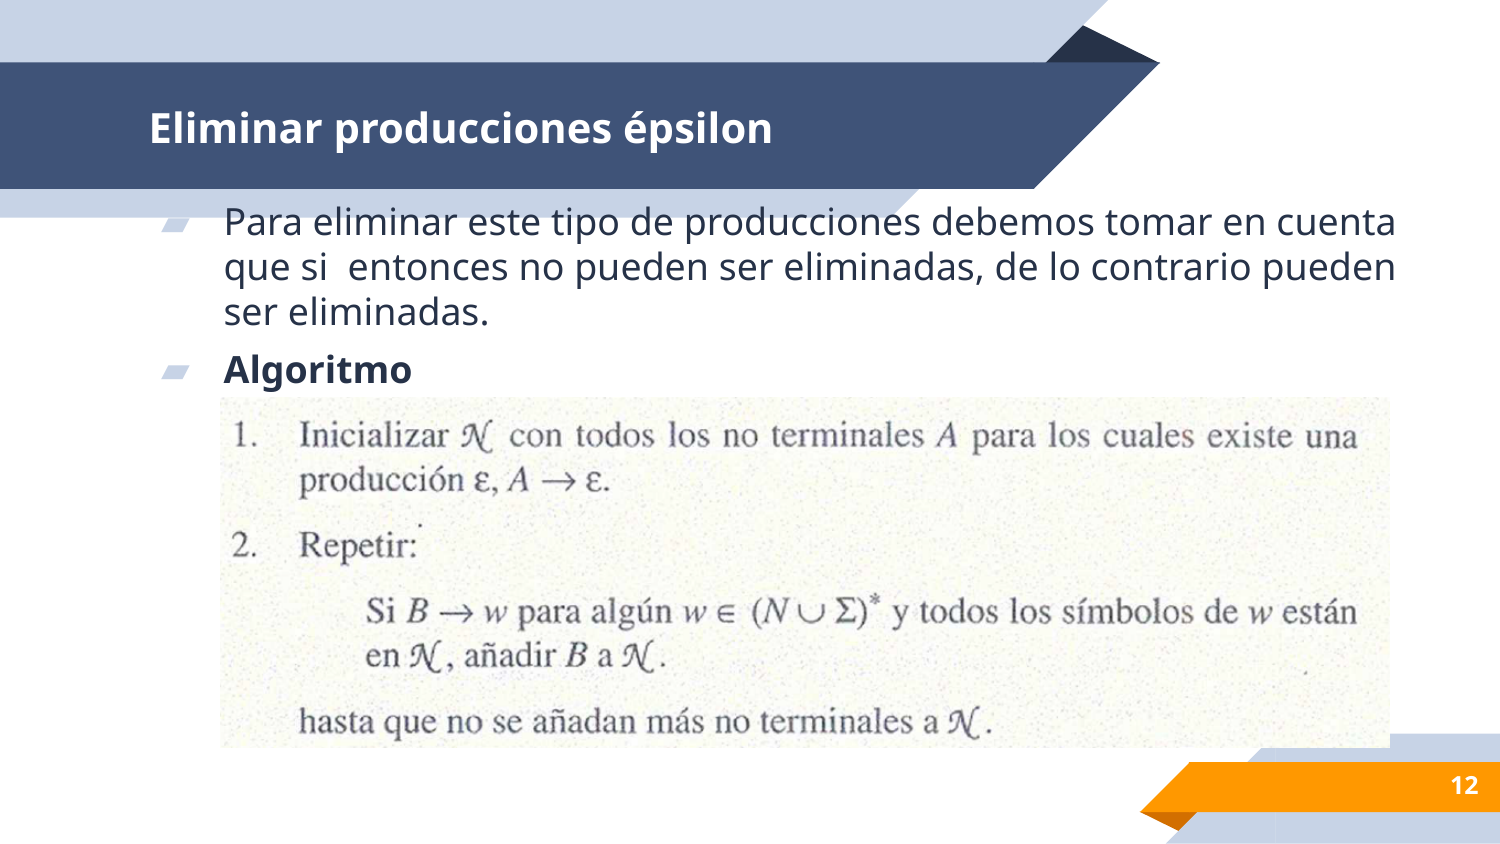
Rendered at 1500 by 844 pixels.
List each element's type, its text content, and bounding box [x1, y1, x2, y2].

picture [220, 397, 1390, 748]
title Eliminar producciones épsilon [133, 64, 1035, 190]
slide_number 12 [1249, 760, 1494, 813]
